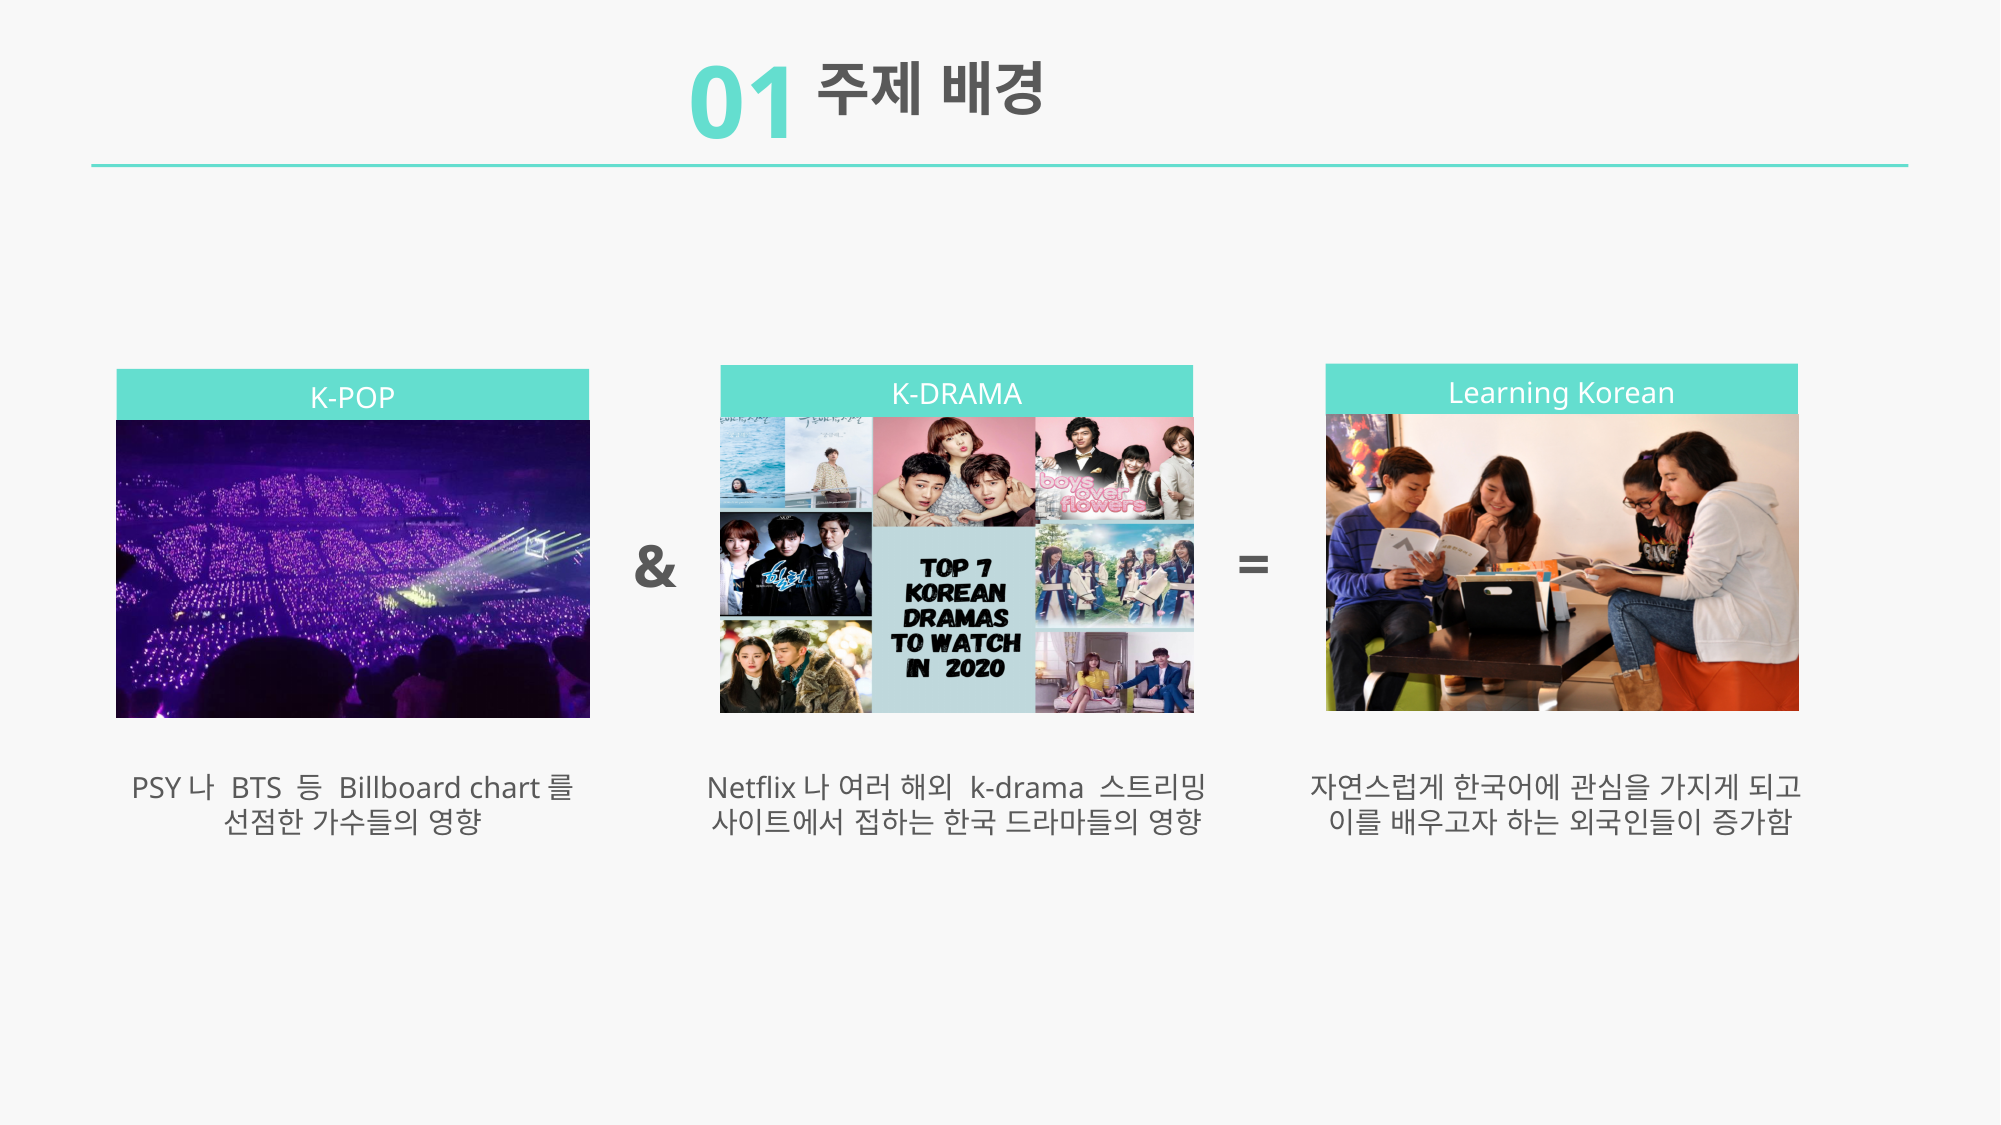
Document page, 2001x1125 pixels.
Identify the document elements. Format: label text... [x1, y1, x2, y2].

text_box [1327, 163, 1909, 168]
text_box Learning Korean [1387, 366, 1737, 414]
text_box 자연스럽게 한국어에 관심을 가지게 되고 이를 배우고자 하는 외국인들이 증가함 [1296, 761, 1826, 847]
text_box [116, 368, 590, 420]
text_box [673, 30, 1327, 168]
text_box PSY나 BTS 등 Billboard chart를 선점한 가수들의 영향 [116, 761, 590, 847]
text_box [720, 364, 1194, 417]
text_box [1325, 363, 1799, 417]
text_box = [1222, 519, 1297, 605]
text_box & [618, 522, 693, 607]
picture [720, 417, 1194, 713]
text_box K-DRAMA [782, 368, 1132, 417]
text_box K-POP [178, 371, 528, 420]
text_box [90, 163, 673, 168]
text_box Netflix나 여러 해외 k-drama 스트리밍 사이트에서 접하는 한국 드라마들의 영향 [691, 761, 1222, 847]
picture [116, 420, 590, 718]
picture [1326, 414, 1799, 711]
